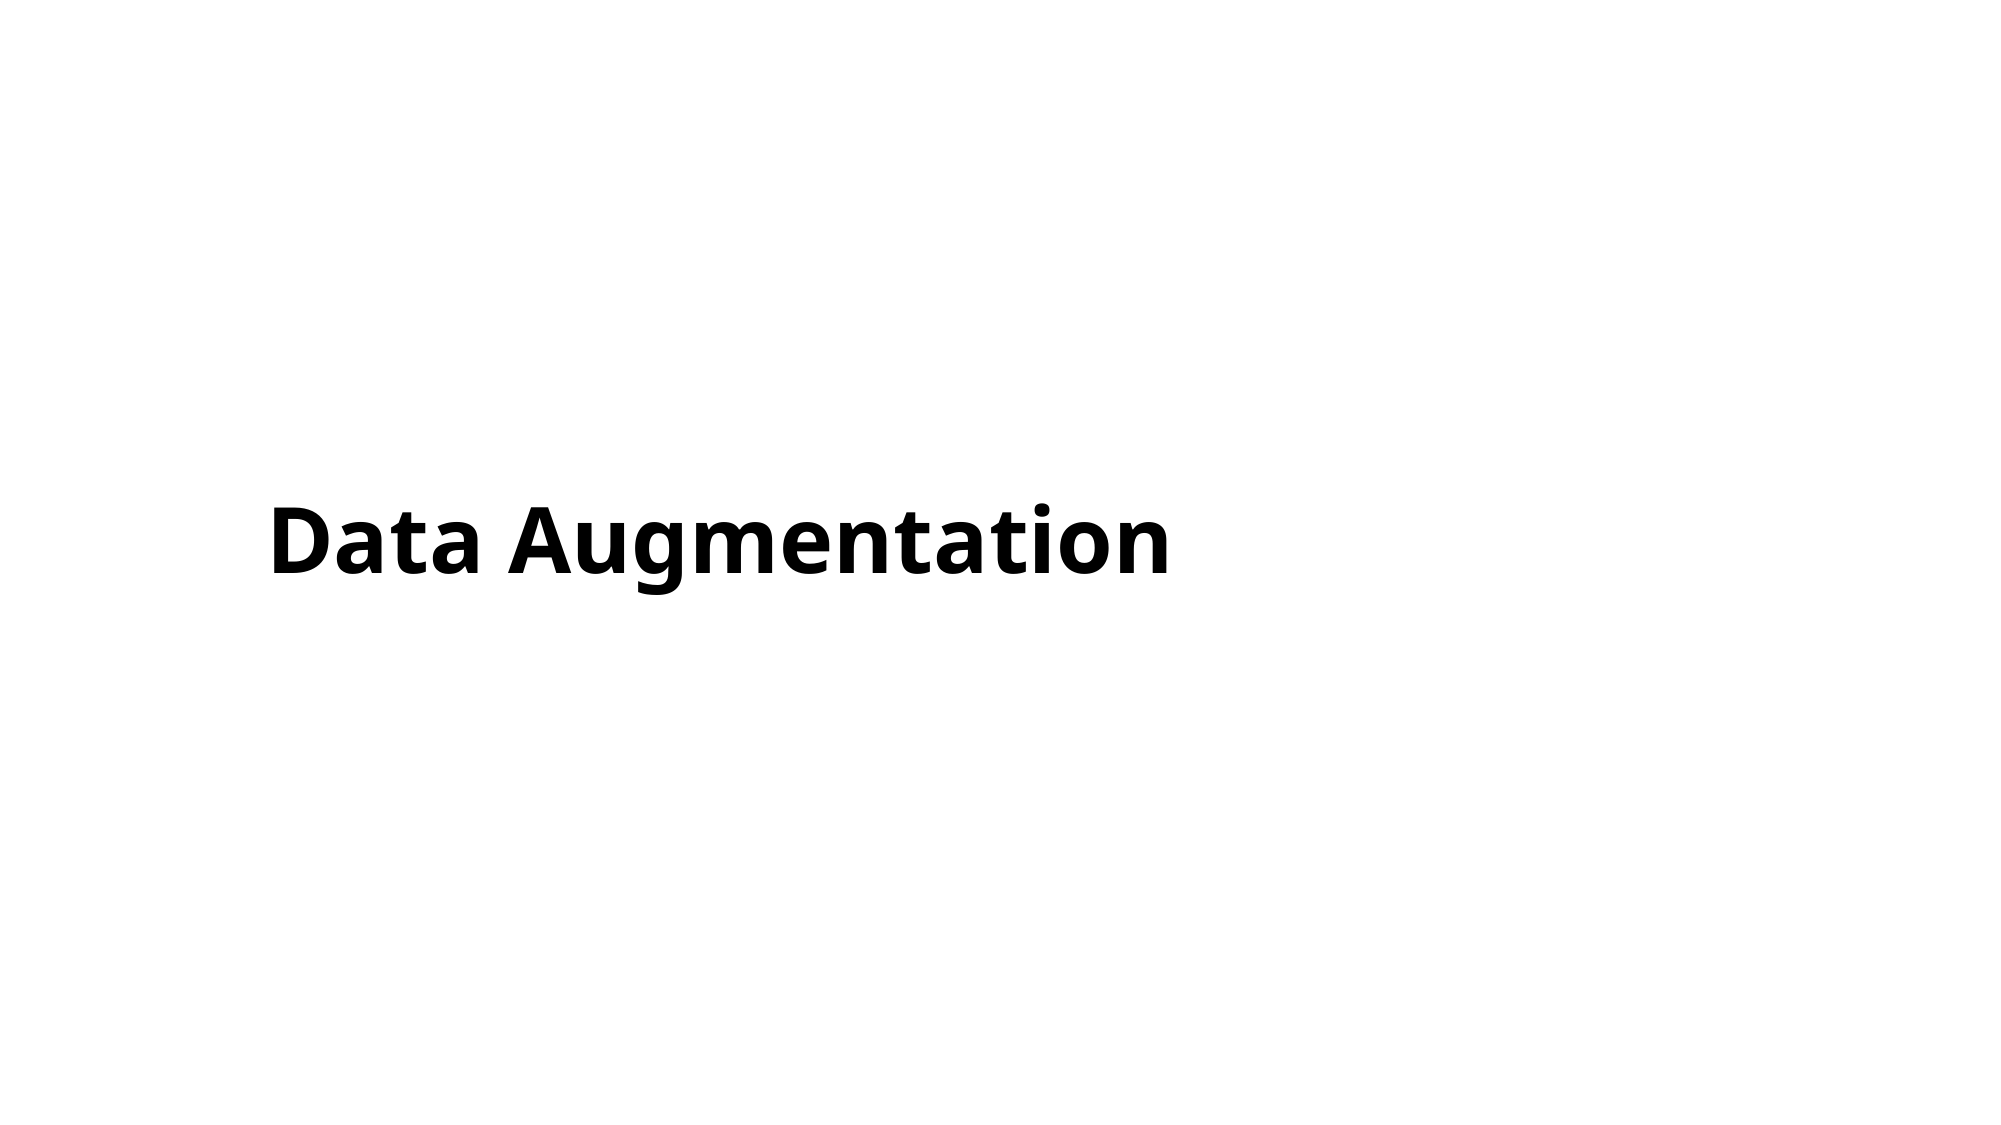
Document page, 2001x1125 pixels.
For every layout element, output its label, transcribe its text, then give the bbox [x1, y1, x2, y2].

subtitle Data Augmentation [243, 292, 1833, 624]
